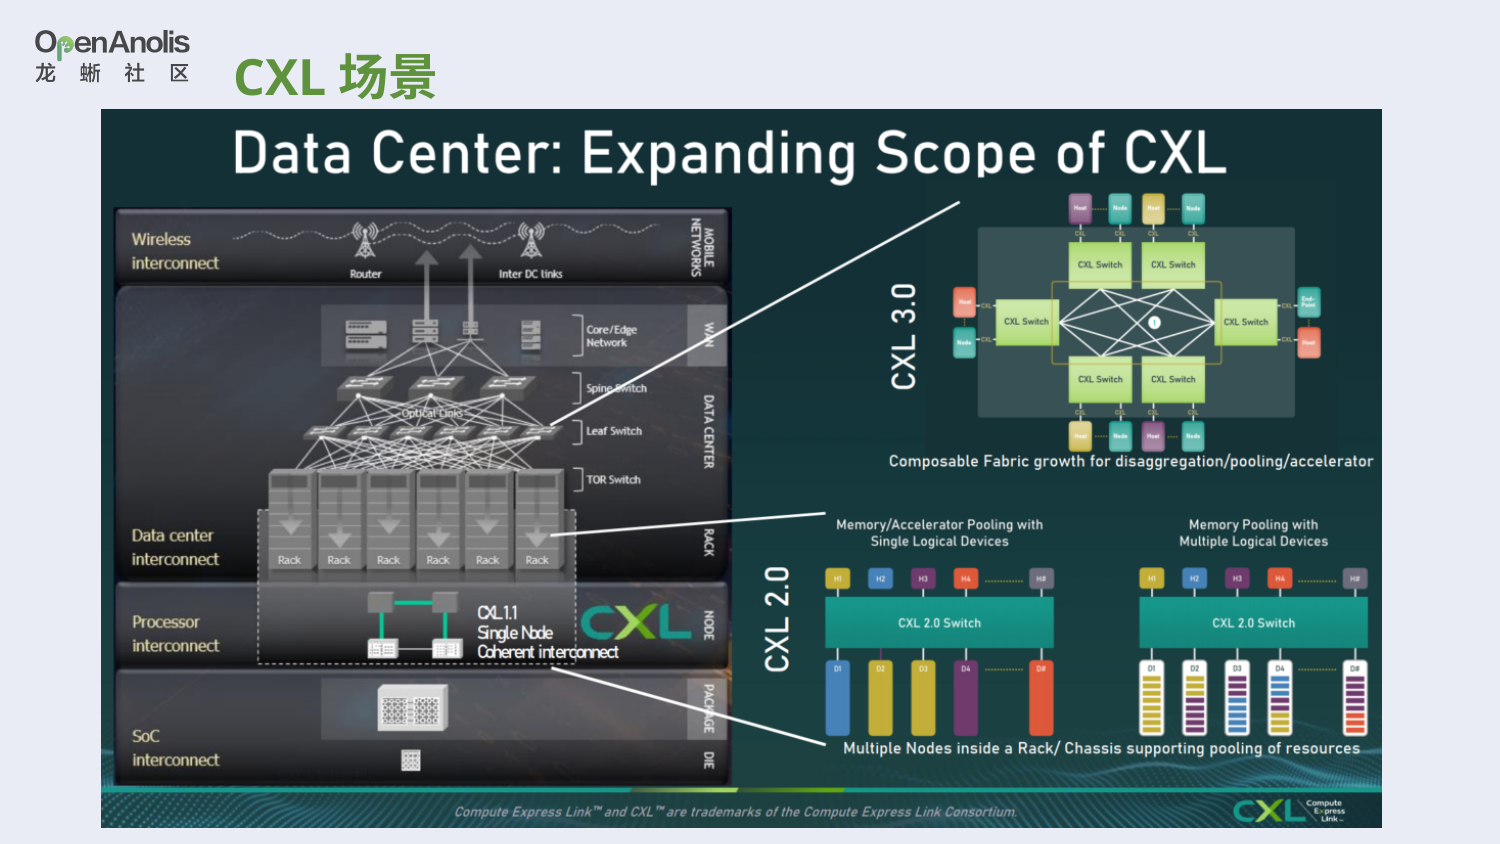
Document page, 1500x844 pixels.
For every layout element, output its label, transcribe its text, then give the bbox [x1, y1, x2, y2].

text_box CXL场景 [219, 4, 797, 109]
picture [34, 0, 1382, 828]
